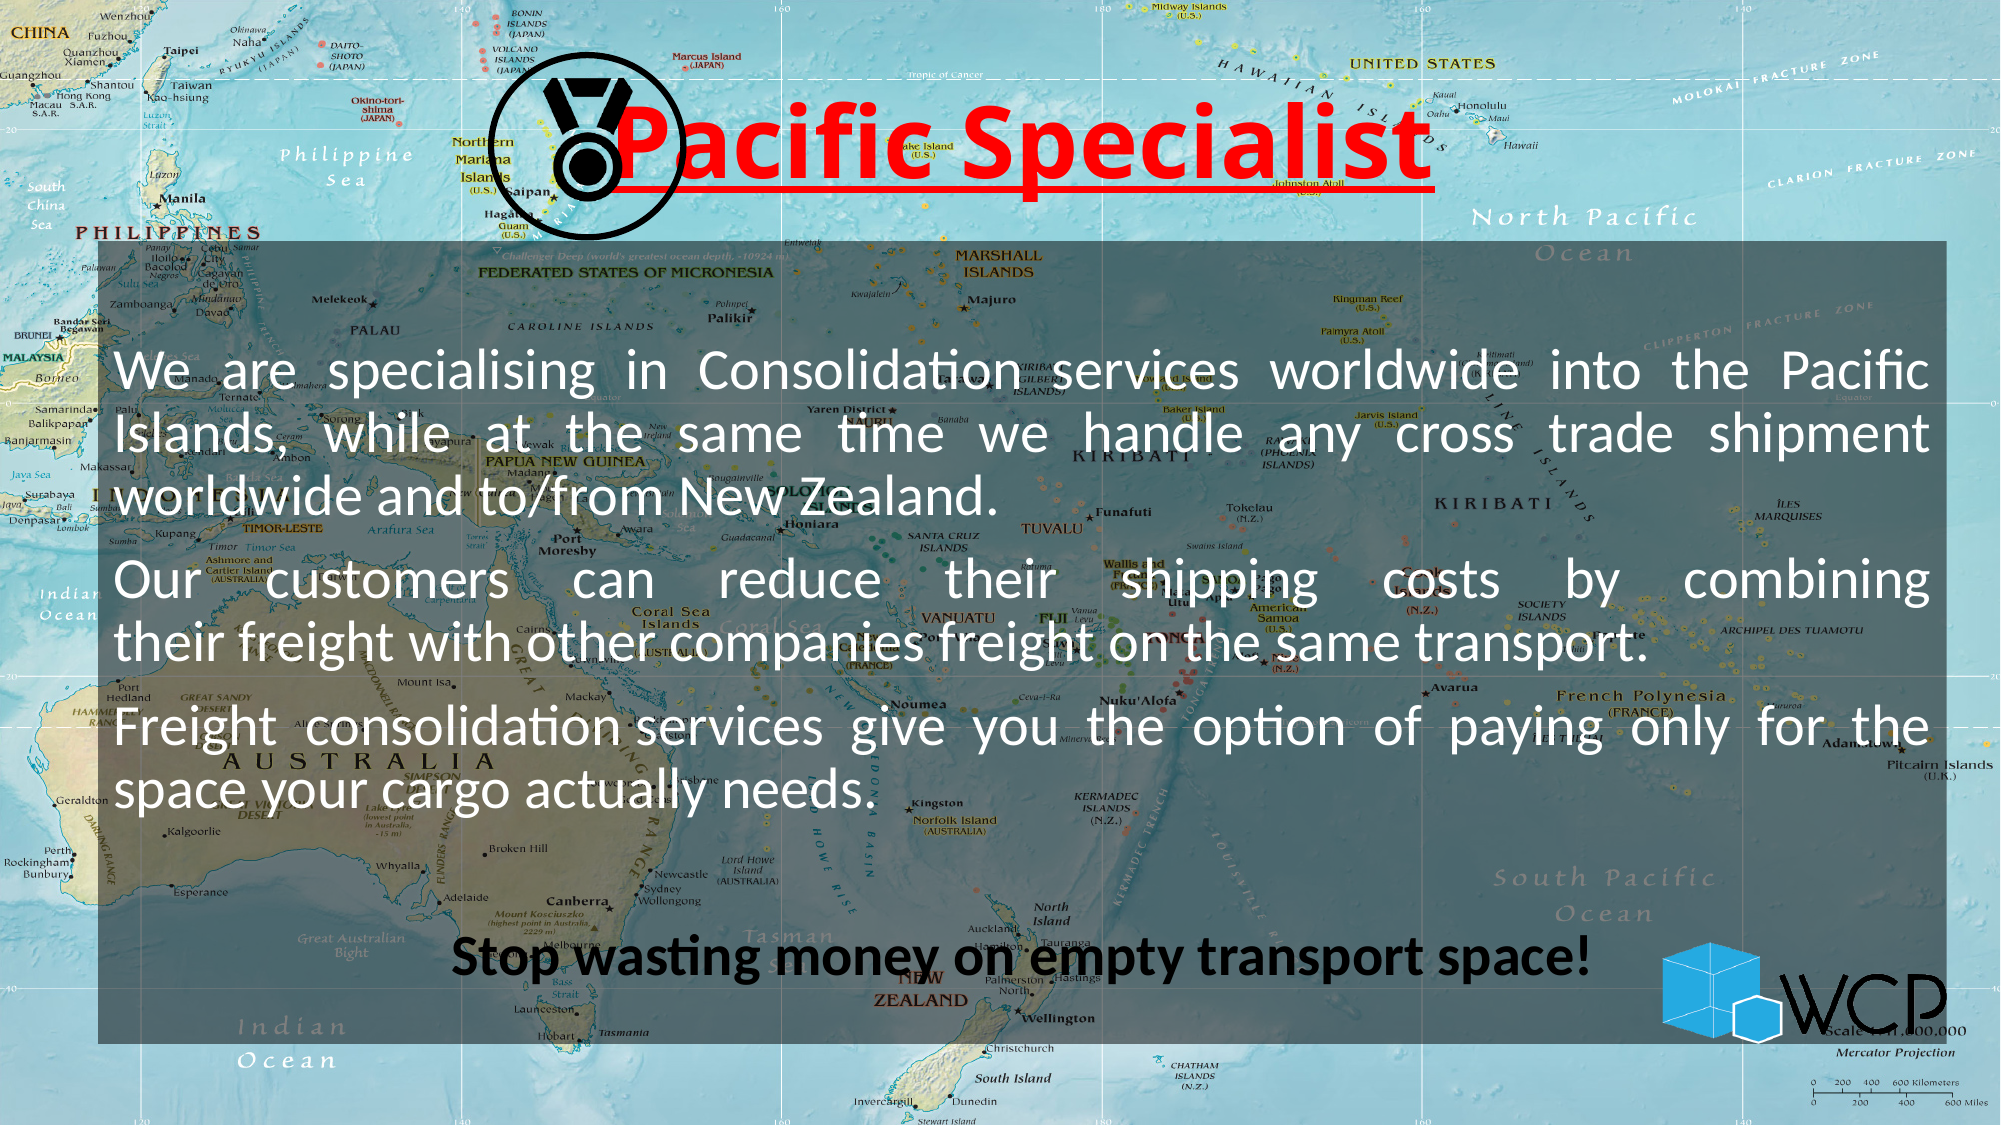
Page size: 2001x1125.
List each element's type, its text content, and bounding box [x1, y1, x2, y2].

title Pacific Specialist [159, 37, 1885, 241]
picture [0, 0, 2001, 1125]
text_box [490, 87, 512, 205]
text_box [522, 215, 652, 239]
text_box We are specialising in Consolidation services worldwide into the Pacific Islands, while at the same time we handle any cross trade shipment worldwide and to/from New Zealand. Our customers can reduce their shipping costs by combining their freight with other companies freight on the same transport. Freight consolidation services give you the option of paying only for the space your cargo actually needs. Stop wasting money on empty transport space! [98, 241, 1947, 1044]
text_box [663, 88, 685, 204]
text_box [543, 54, 632, 64]
